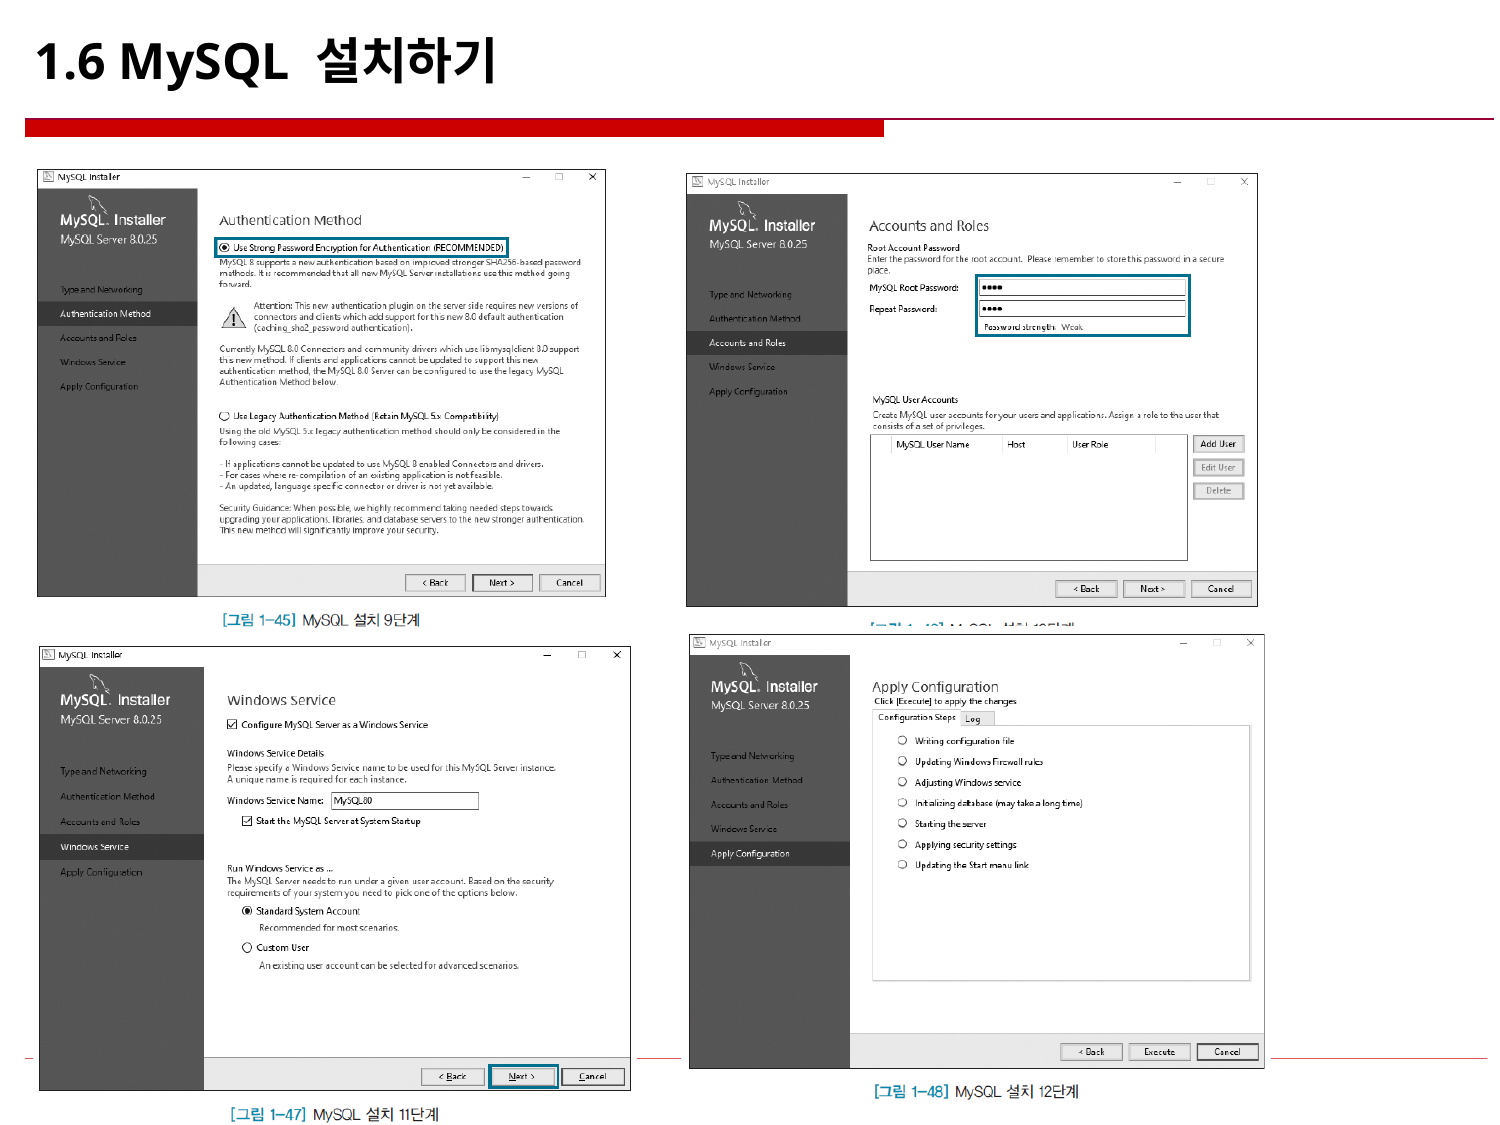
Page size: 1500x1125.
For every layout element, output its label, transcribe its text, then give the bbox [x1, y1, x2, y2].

title 1.6 MySQL 설치하기 [19, 23, 1370, 96]
picture [29, 160, 618, 637]
picture [33, 642, 637, 1125]
picture [678, 166, 1271, 1103]
